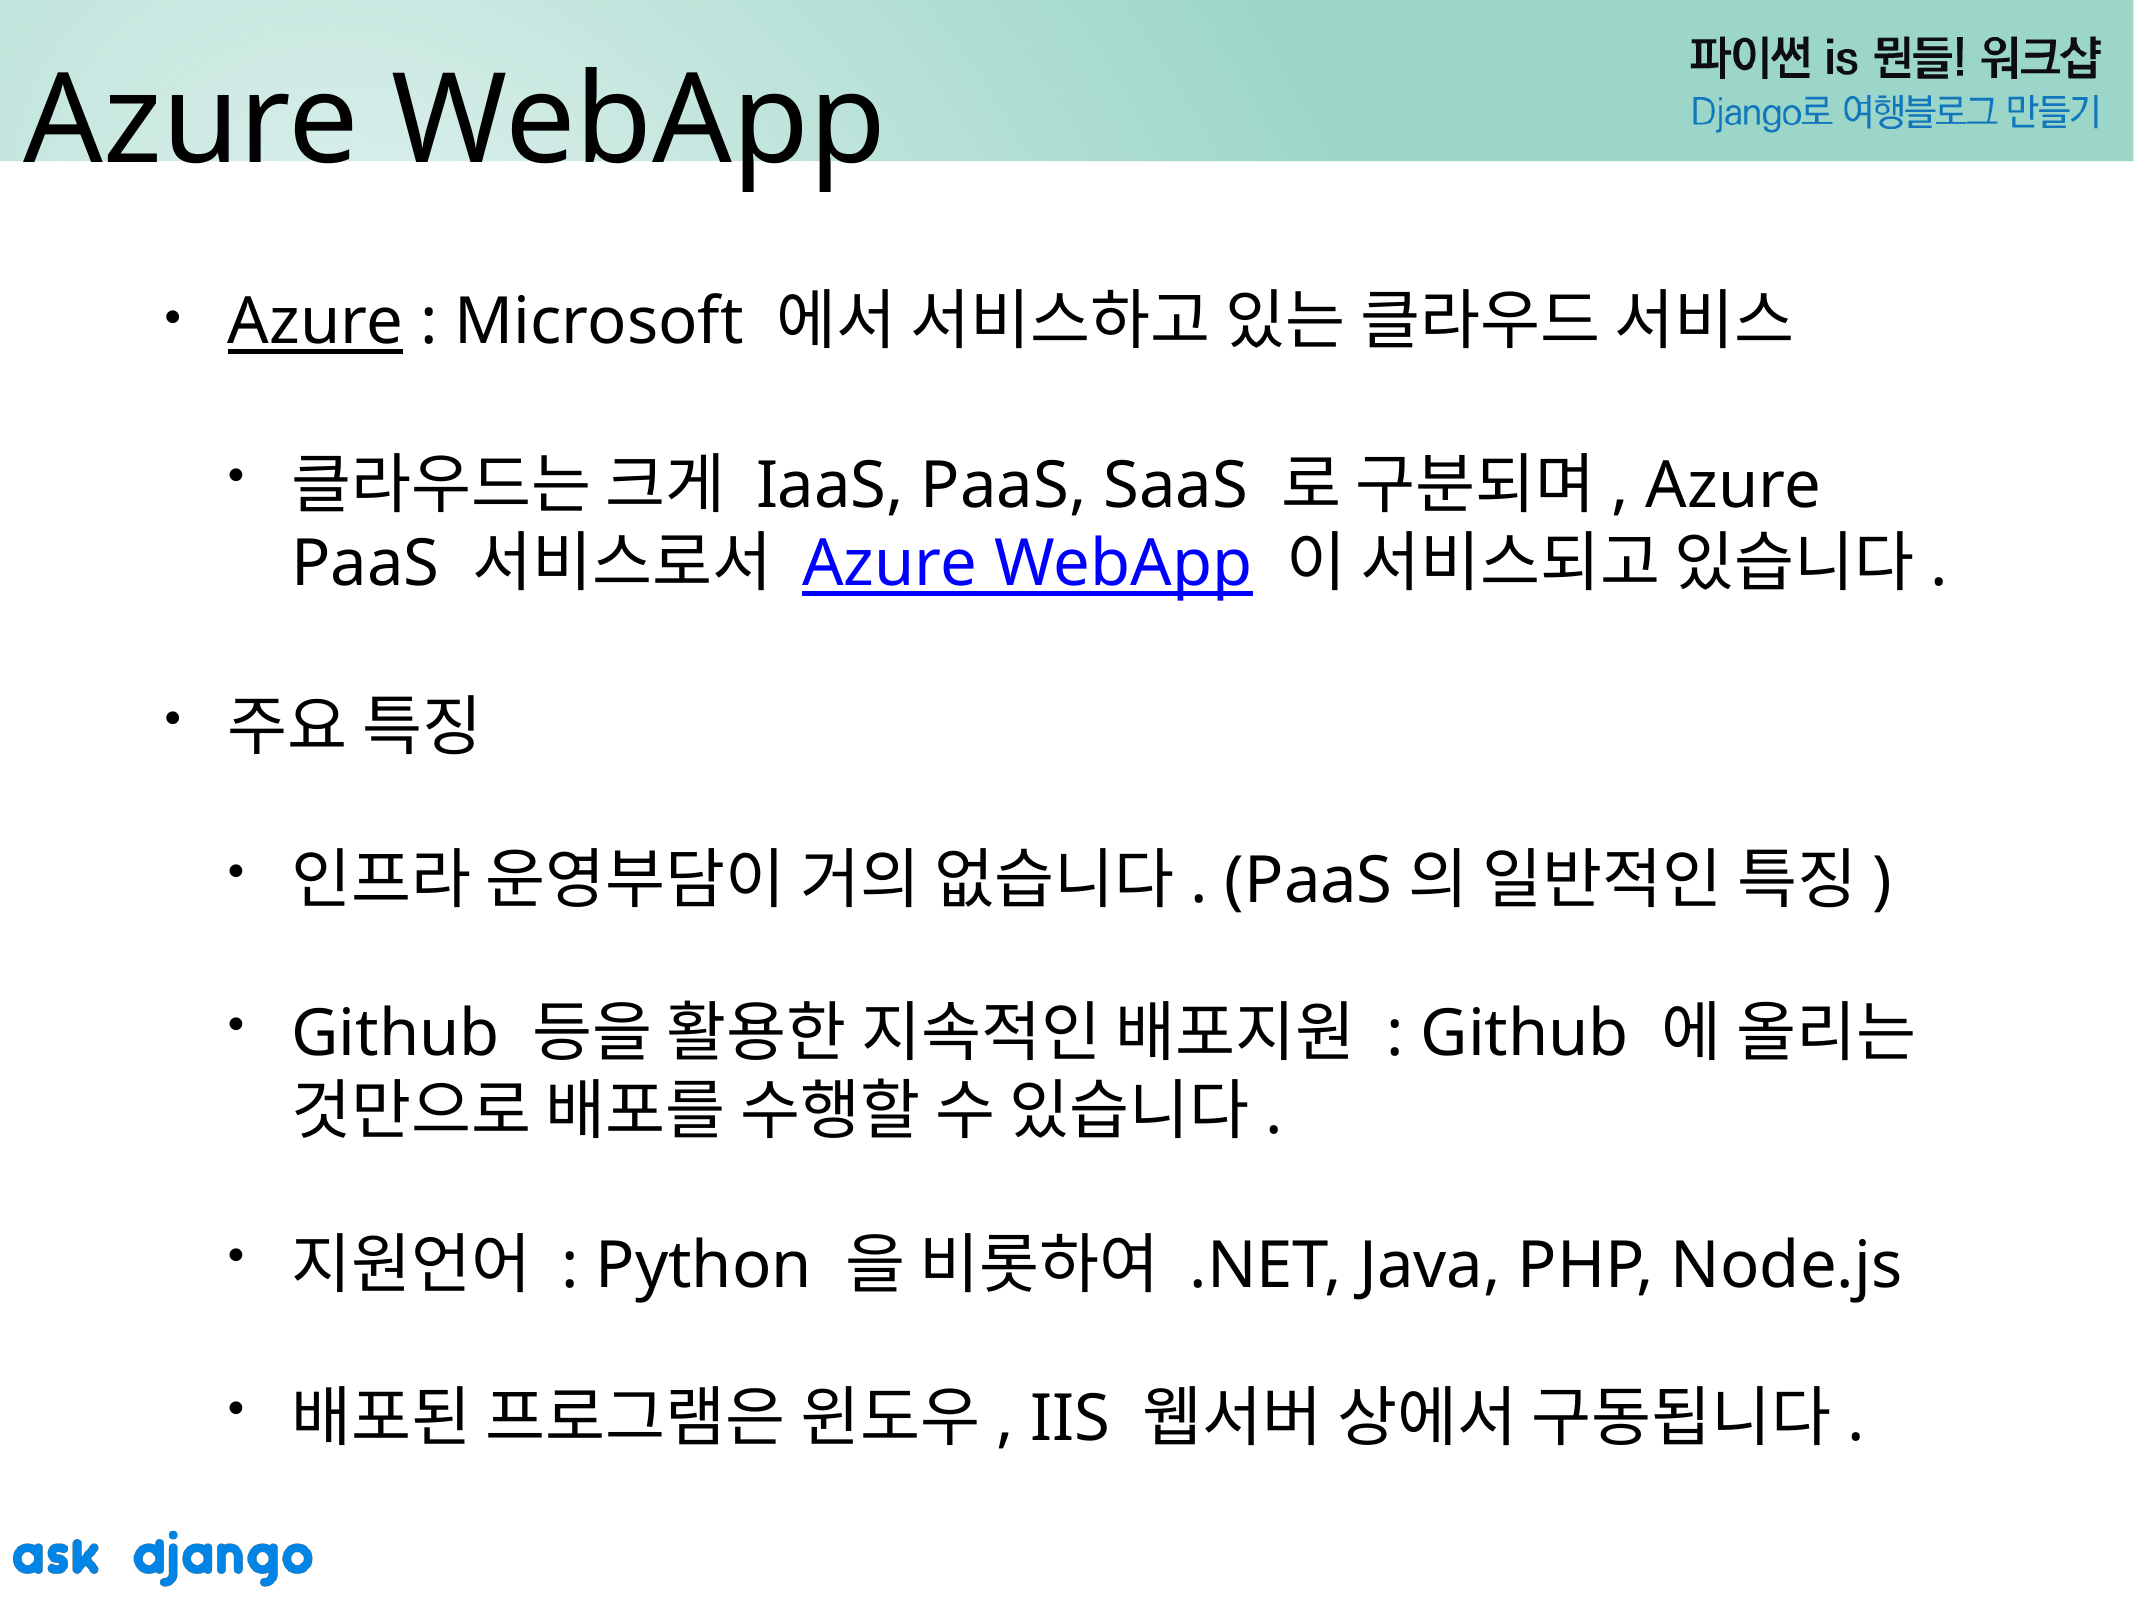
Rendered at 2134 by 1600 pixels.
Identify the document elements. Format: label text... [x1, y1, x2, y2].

title Azure WebApp [14, 20, 1675, 205]
list Azure : Microsoft 에서 서비스하고 있는 클라우드 서비스 클라우드는 크게 IaaS, PaaS, SaaS 로 구분되며, Azure PaaS 서비스로서 Azure WebApp 이 서비스되고 있습니다. 주요 특징 인프라 운영부담이 거의 없습니다. (PaaS의 일반적인 특징) Github 등을 활용한 지속적인 배포지원 : Github 에 올리는 것만으로 배포를 수행할 수 있습니다. 지원언어 : Python 을 비롯하여 .NET, Java, PHP, Node.js 배포된 프로그램은 윈도우, IIS 웹서버 상에서 구동됩니다. [155, 273, 1978, 1459]
picture [0, 0, 2134, 1211]
picture [0, 1518, 323, 1600]
